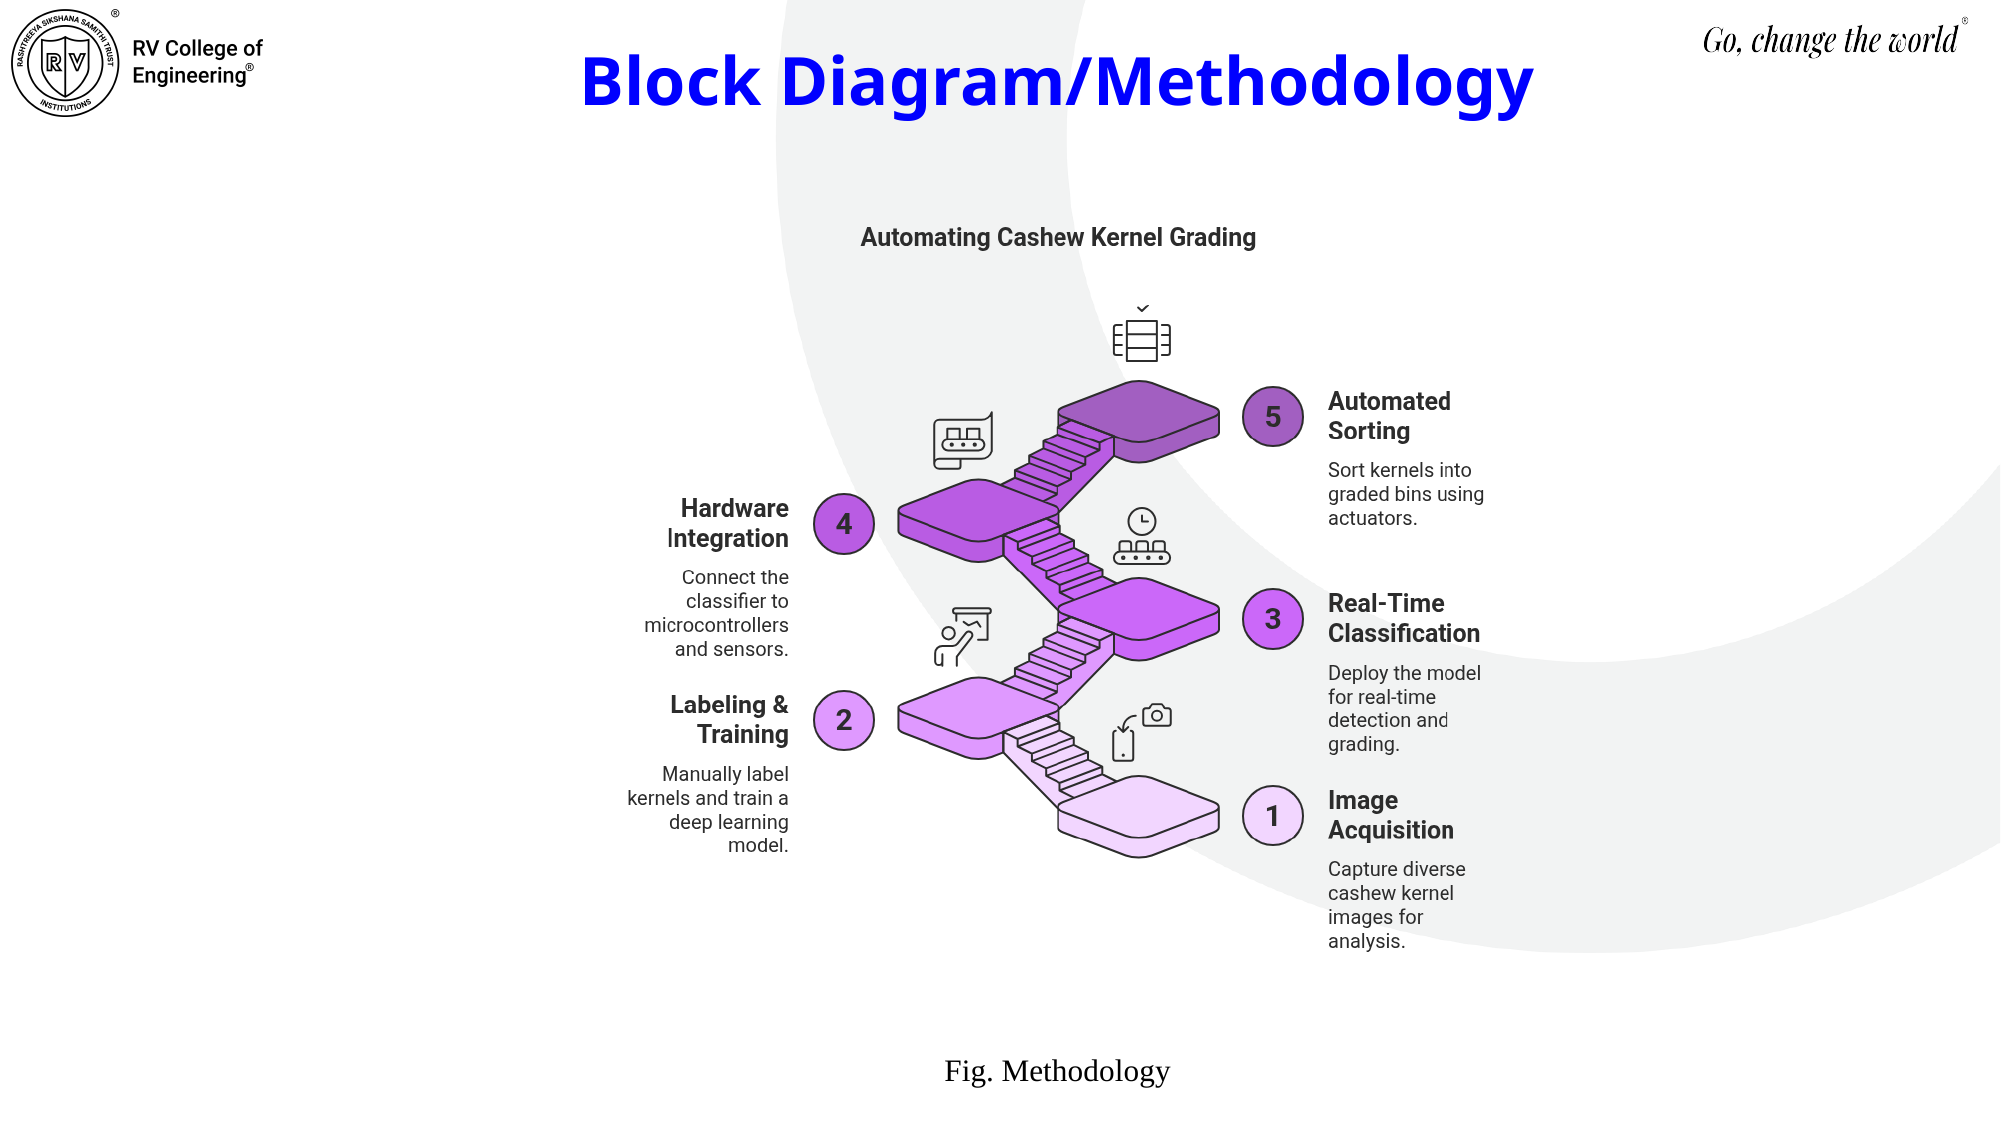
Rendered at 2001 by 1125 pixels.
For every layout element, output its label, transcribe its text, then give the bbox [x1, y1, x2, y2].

title Block Diagram/Methodology [420, 31, 1695, 187]
picture [0, 0, 2001, 1125]
text_box Fig. Methodology [752, 1035, 1364, 1070]
